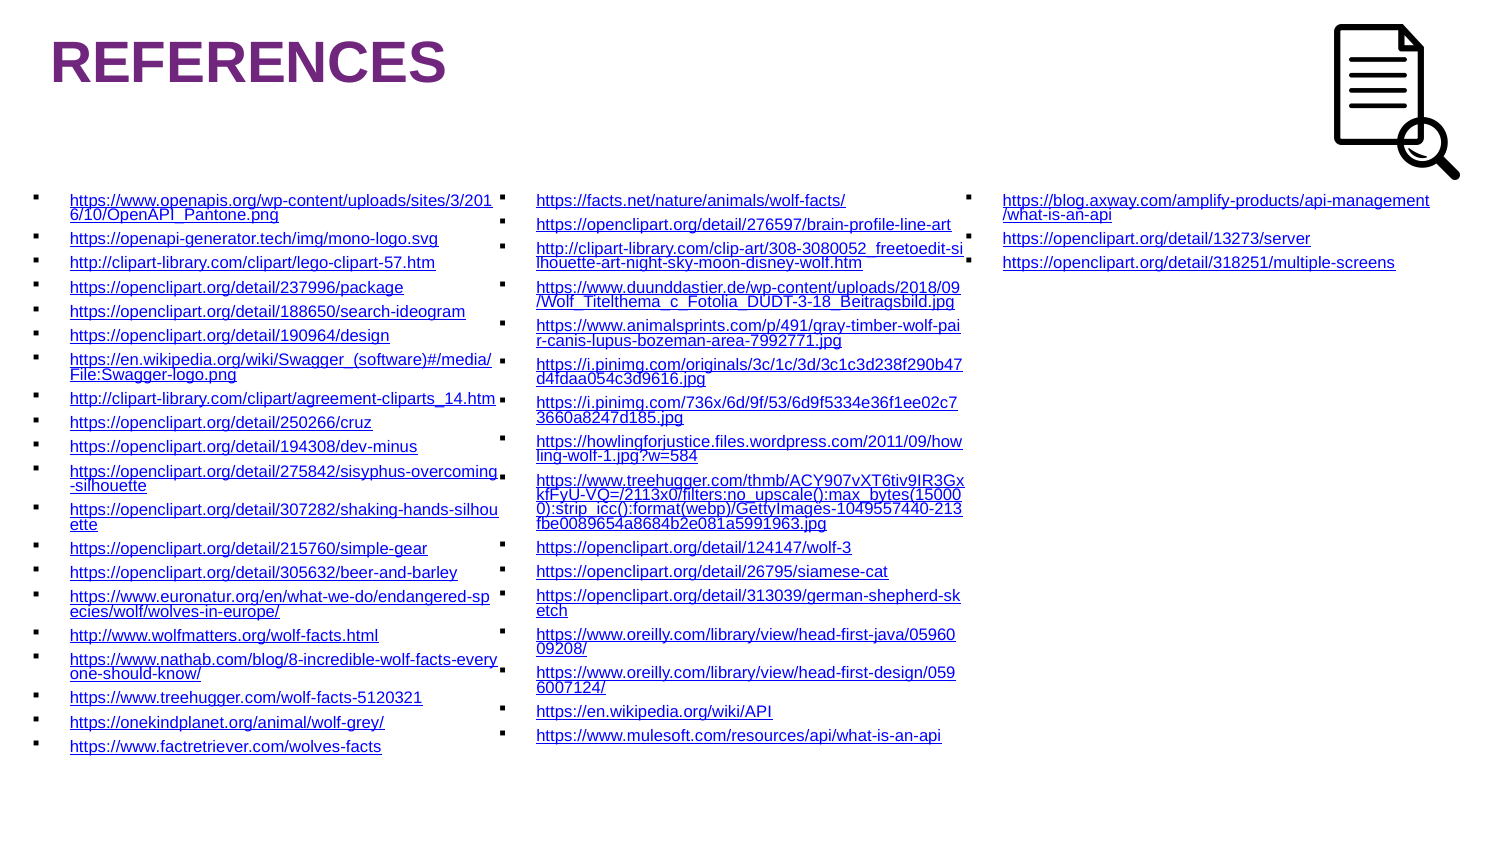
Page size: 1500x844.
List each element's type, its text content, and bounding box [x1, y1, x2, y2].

picture [1334, 24, 1460, 181]
text_box https://www.openapis.org/wp-content/uploads/sites/3/2016/10/OpenAPI_Pantone.png https://openapi-generator.tech/img/mono-logo.svg http://clipart-library.com/clipart/lego-clipart-57.htm https://openclipart.org/detail/237996/package https://openclipart.org/detail/188650/search-ideogram https://openclipart.org/detail/190964/design https://en.wikipedia.org/wiki/Swagger_(software)#/media/File:Swagger-logo.png http://clipart-library.com/clipart/agreement-cliparts_14.htm https://openclipart.org/detail/250266/cruz https://openclipart.org/detail/194308/dev-minus https://openclipart.org/detail/275842/sisyphus-overcoming-silhouette https://openclipart.org/detail/307282/shaking-hands-silhouette https://openclipart.org/detail/215760/simple-gear https://openclipart.org/detail/305632/beer-and-barley https://www.euronatur.org/en/what-we-do/endangered-species/wolf/wolves-in-europe/ http://www.wolfmatters.org/wolf-facts.html https://www.nathab.com/blog/8-incredible-wolf-facts-everyone-should-know/ https://www.treehugger.com/wolf-facts-5120321 https://onekindplanet.org/animal/wolf-grey/ https://www.factretriever.com/wolves-facts https://facts.net/nature/animals/wolf-facts/ https://openclipart.org/detail/276597/brain-profile-line-art http://clipart-library.com/clip-art/308-3080052_freetoedit-silhouette-art-night-sky-moon-disney-wolf.htm https://www.duunddastier.de/wp-content/uploads/2018/09/Wolf_Titelthema_c_Fotolia_DUDT-3-18_Beitragsbild.jpg https://www.animalsprints.com/p/491/gray-timber-wolf-pair-canis-lupus-bozeman-area-7992771.jpg https://i.pinimg.com/originals/3c/1c/3d/3c1c3d238f290b47d4fdaa054c3d9616.jpg https://i.pinimg.com/736x/6d/9f/53/6d9f5334e36f1ee02c73660a8247d185.jpg https://howlingforjustice.files.wordpress.com/2011/09/howling-wolf-1.jpg?w=584 https://www.treehugger.com/thmb/ACY907vXT6tiv9IR3GxkfFyU-VQ=/2113x0/filters:no_upscale():max_bytes(150000):strip_icc():format(webp)/GettyImages-1049557440-213fbe0089654a8684b2e081a5991963.jpg https://openclipart.org/detail/124147/wolf-3 https://openclipart.org/detail/26795/siamese-cat https://openclipart.org/detail/313039/german-shepherd-sketch https://www.oreilly.com/library/view/head-first-java/0596009208/ https://www.oreilly.com/library/view/head-first-design/0596007124/ https://en.wikipedia.org/wiki/API https://www.mulesoft.com/resources/api/what-is-an-api https://blog.axway.com/amplify-products/api-management/what-is-an-api https://openclipart.org/detail/13273/server https://openclipart.org/detail/318251/multiple-screens [17, 184, 1447, 778]
title REFERENCES [50, 33, 1306, 92]
text_box [1306, 21, 1496, 160]
